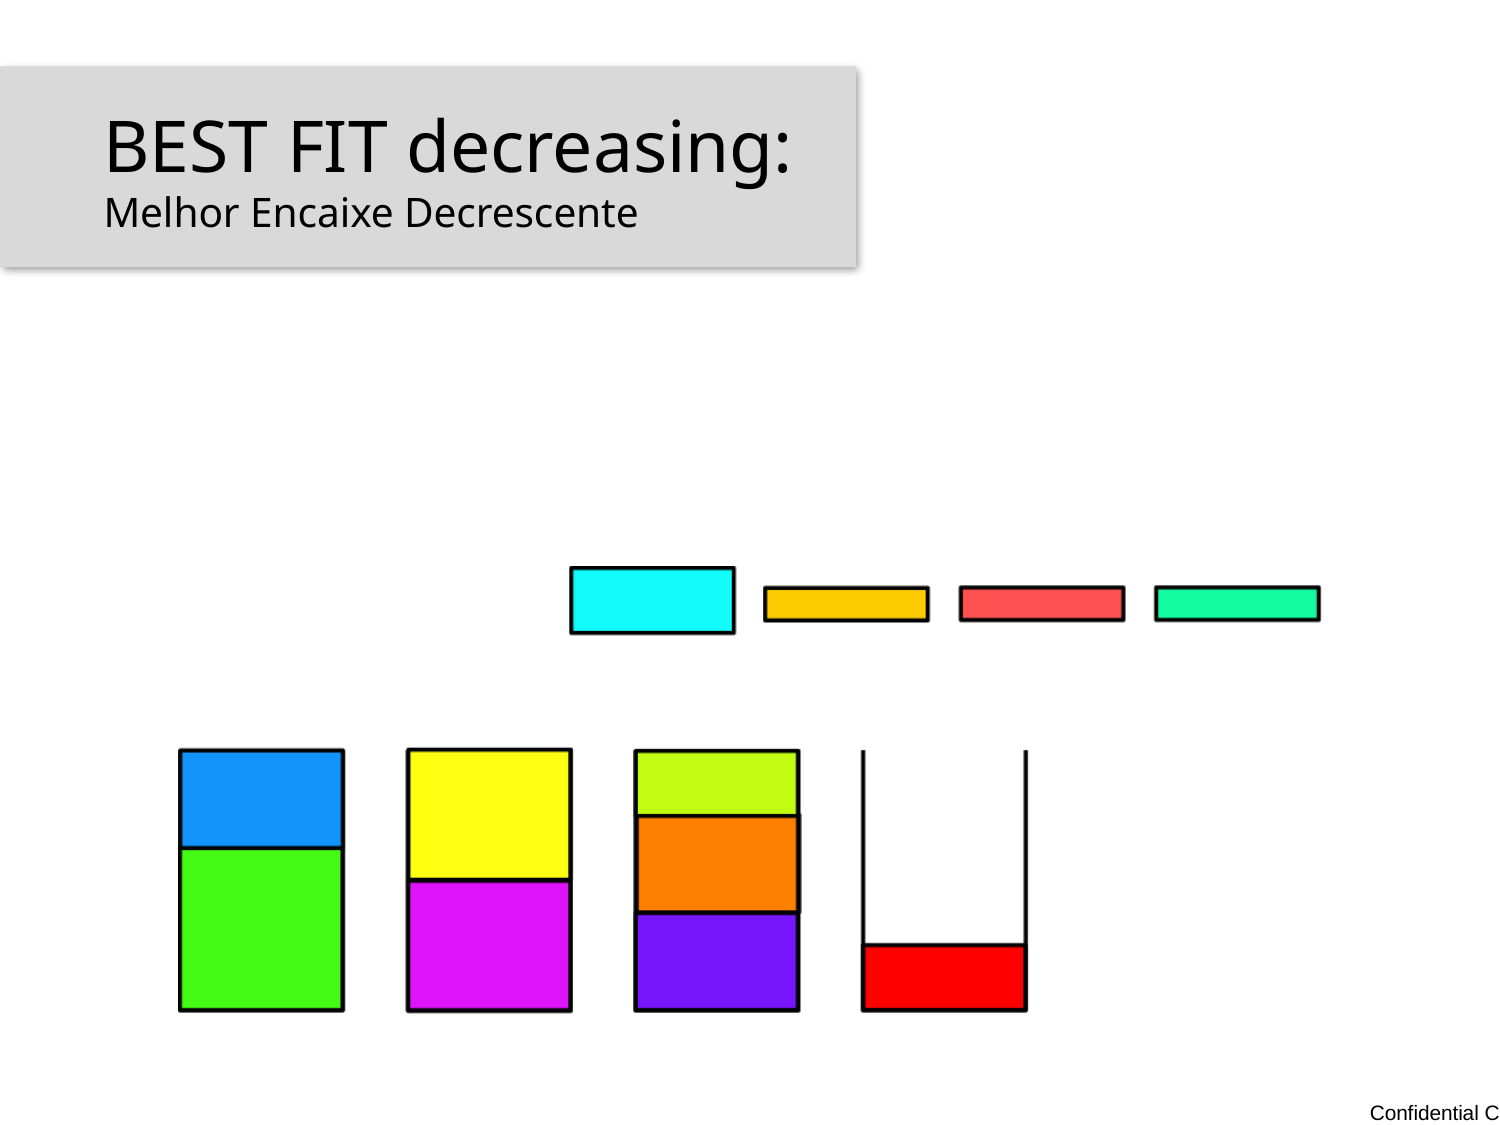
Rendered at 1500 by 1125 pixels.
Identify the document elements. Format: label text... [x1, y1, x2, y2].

picture [178, 566, 1322, 1015]
text_box [0, 64, 858, 269]
text_box BEST FIT decreasing: Melhor Encaixe Decrescente [88, 74, 857, 262]
